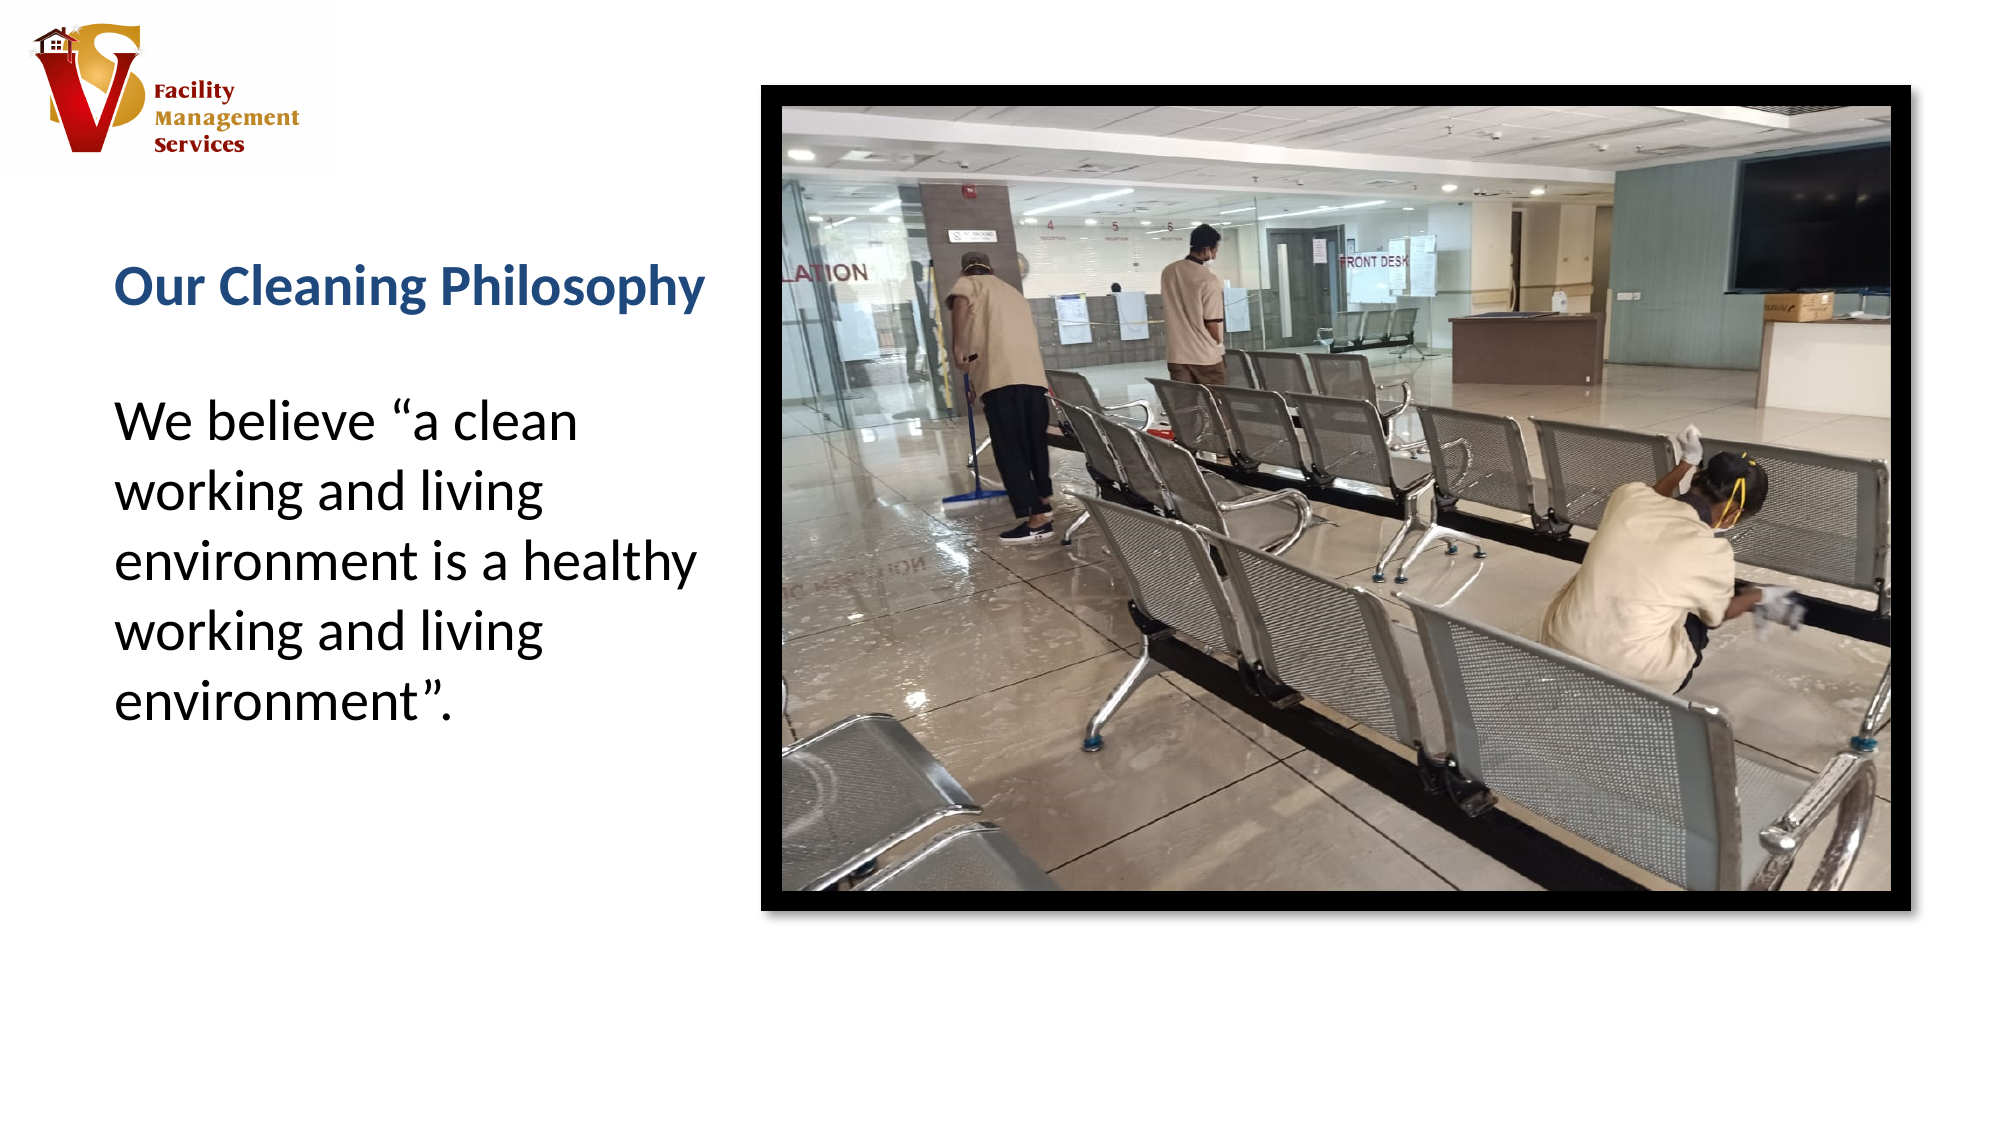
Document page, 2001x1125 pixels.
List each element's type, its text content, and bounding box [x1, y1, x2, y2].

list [781, 105, 1891, 891]
picture [0, 4, 338, 176]
title Our Cleaning Philosophy [99, 224, 758, 325]
list We believe “a clean working and living environment is a healthy working and living environment”. [99, 375, 758, 1005]
